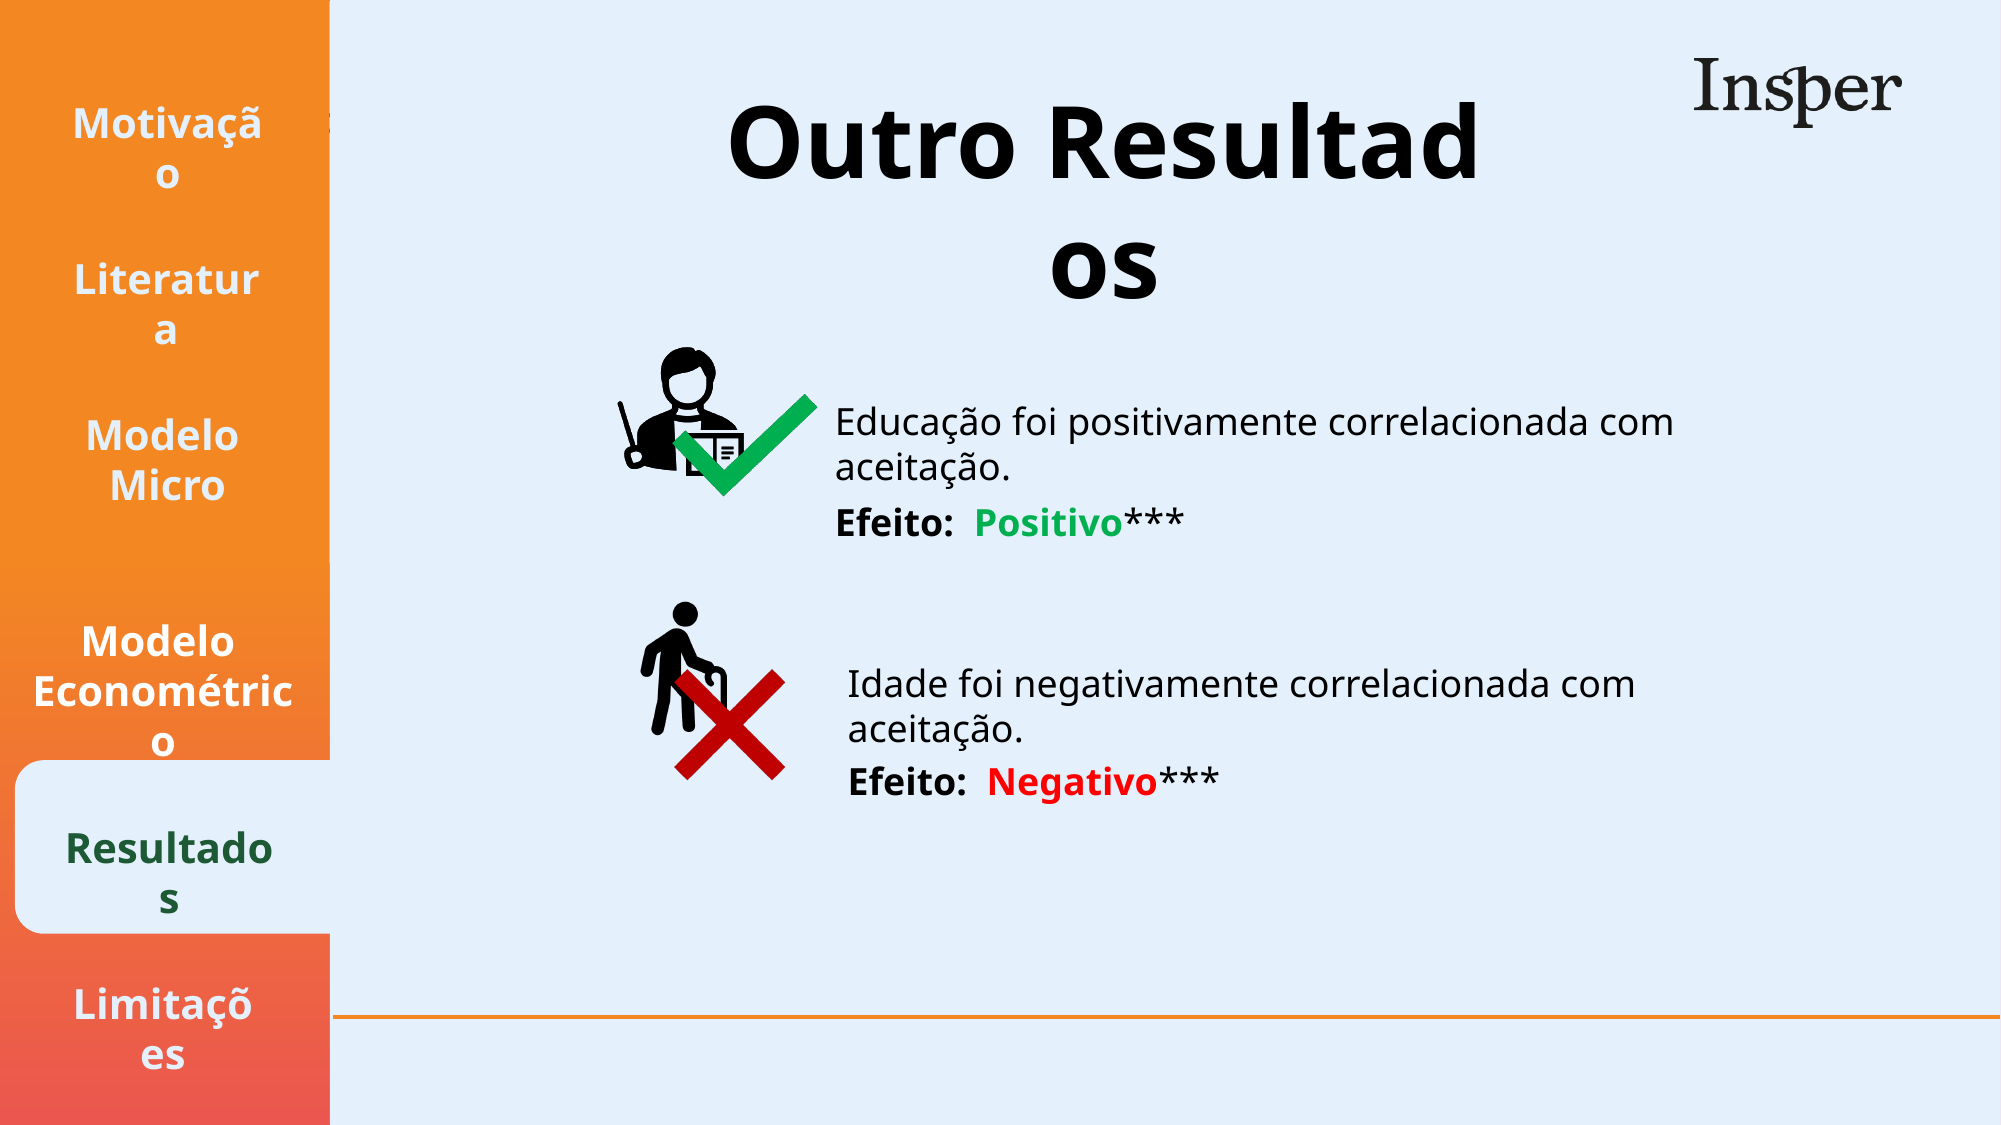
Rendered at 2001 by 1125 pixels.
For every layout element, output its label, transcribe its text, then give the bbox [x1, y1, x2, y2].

text_box Literatura [55, 245, 277, 361]
picture [1694, 51, 1902, 130]
text_box [13, 759, 368, 935]
text_box Efeito: Positivo*** [819, 491, 1773, 552]
text_box [329, 0, 2000, 1125]
text_box Resultados [45, 814, 294, 930]
text_box [0, 0, 329, 1125]
text_box Motivação [56, 89, 279, 205]
text_box Outro Resultados [695, 71, 1513, 327]
picture [612, 332, 820, 520]
text_box Educação foi positivamente correlacionada com aceitação. [820, 390, 1794, 496]
text_box Limitações [46, 969, 279, 1085]
text_box Idade foi negativamente correlacionada com aceitação. [832, 652, 1752, 750]
text_box Efeito: Negativo*** [832, 750, 1786, 811]
text_box Modelo Econométrico [17, 606, 309, 772]
text_box Modelo Micro [68, 401, 256, 517]
picture [608, 592, 805, 800]
